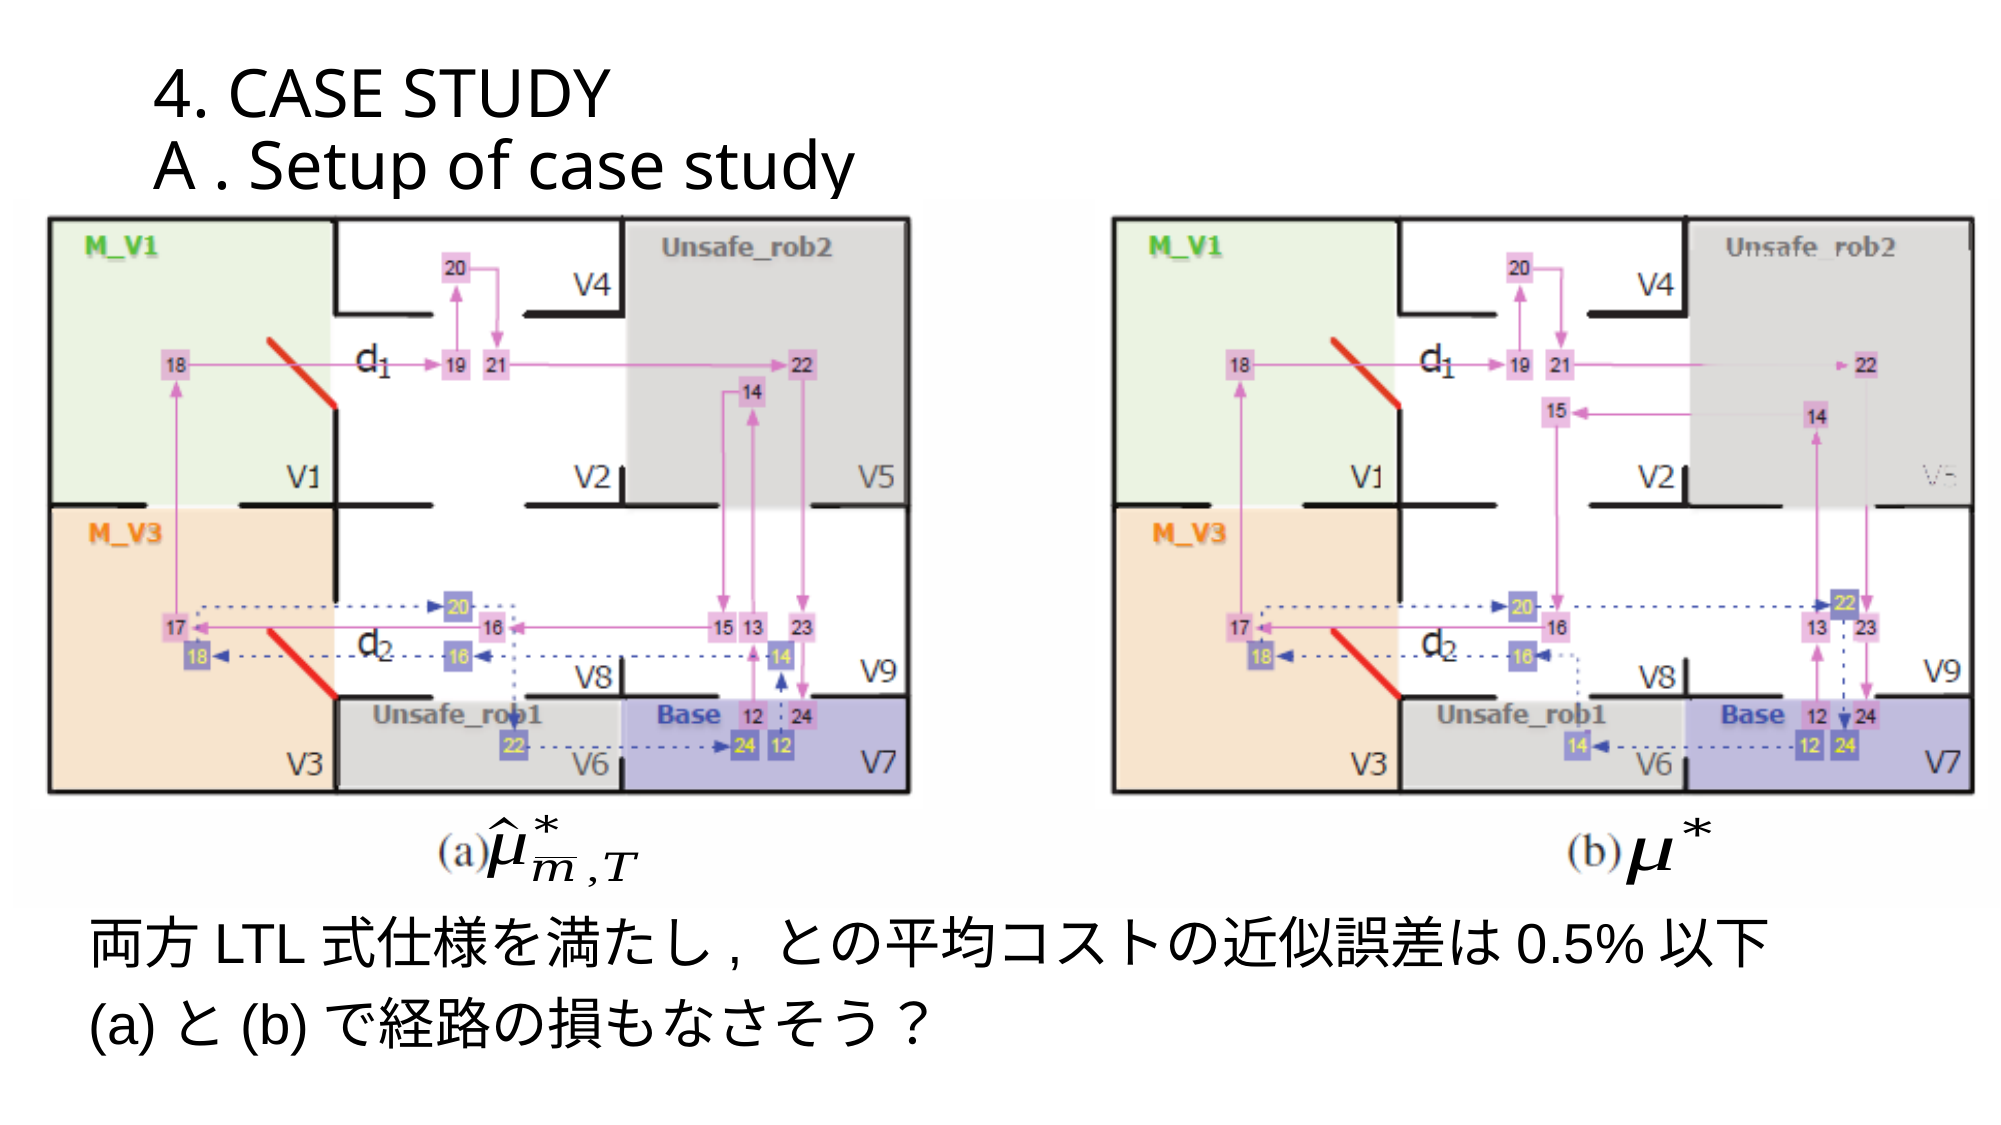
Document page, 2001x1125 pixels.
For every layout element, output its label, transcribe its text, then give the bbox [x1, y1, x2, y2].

title 4. CASE STUDY A . Setup of case study [138, 23, 1960, 199]
picture [13, 199, 2000, 908]
